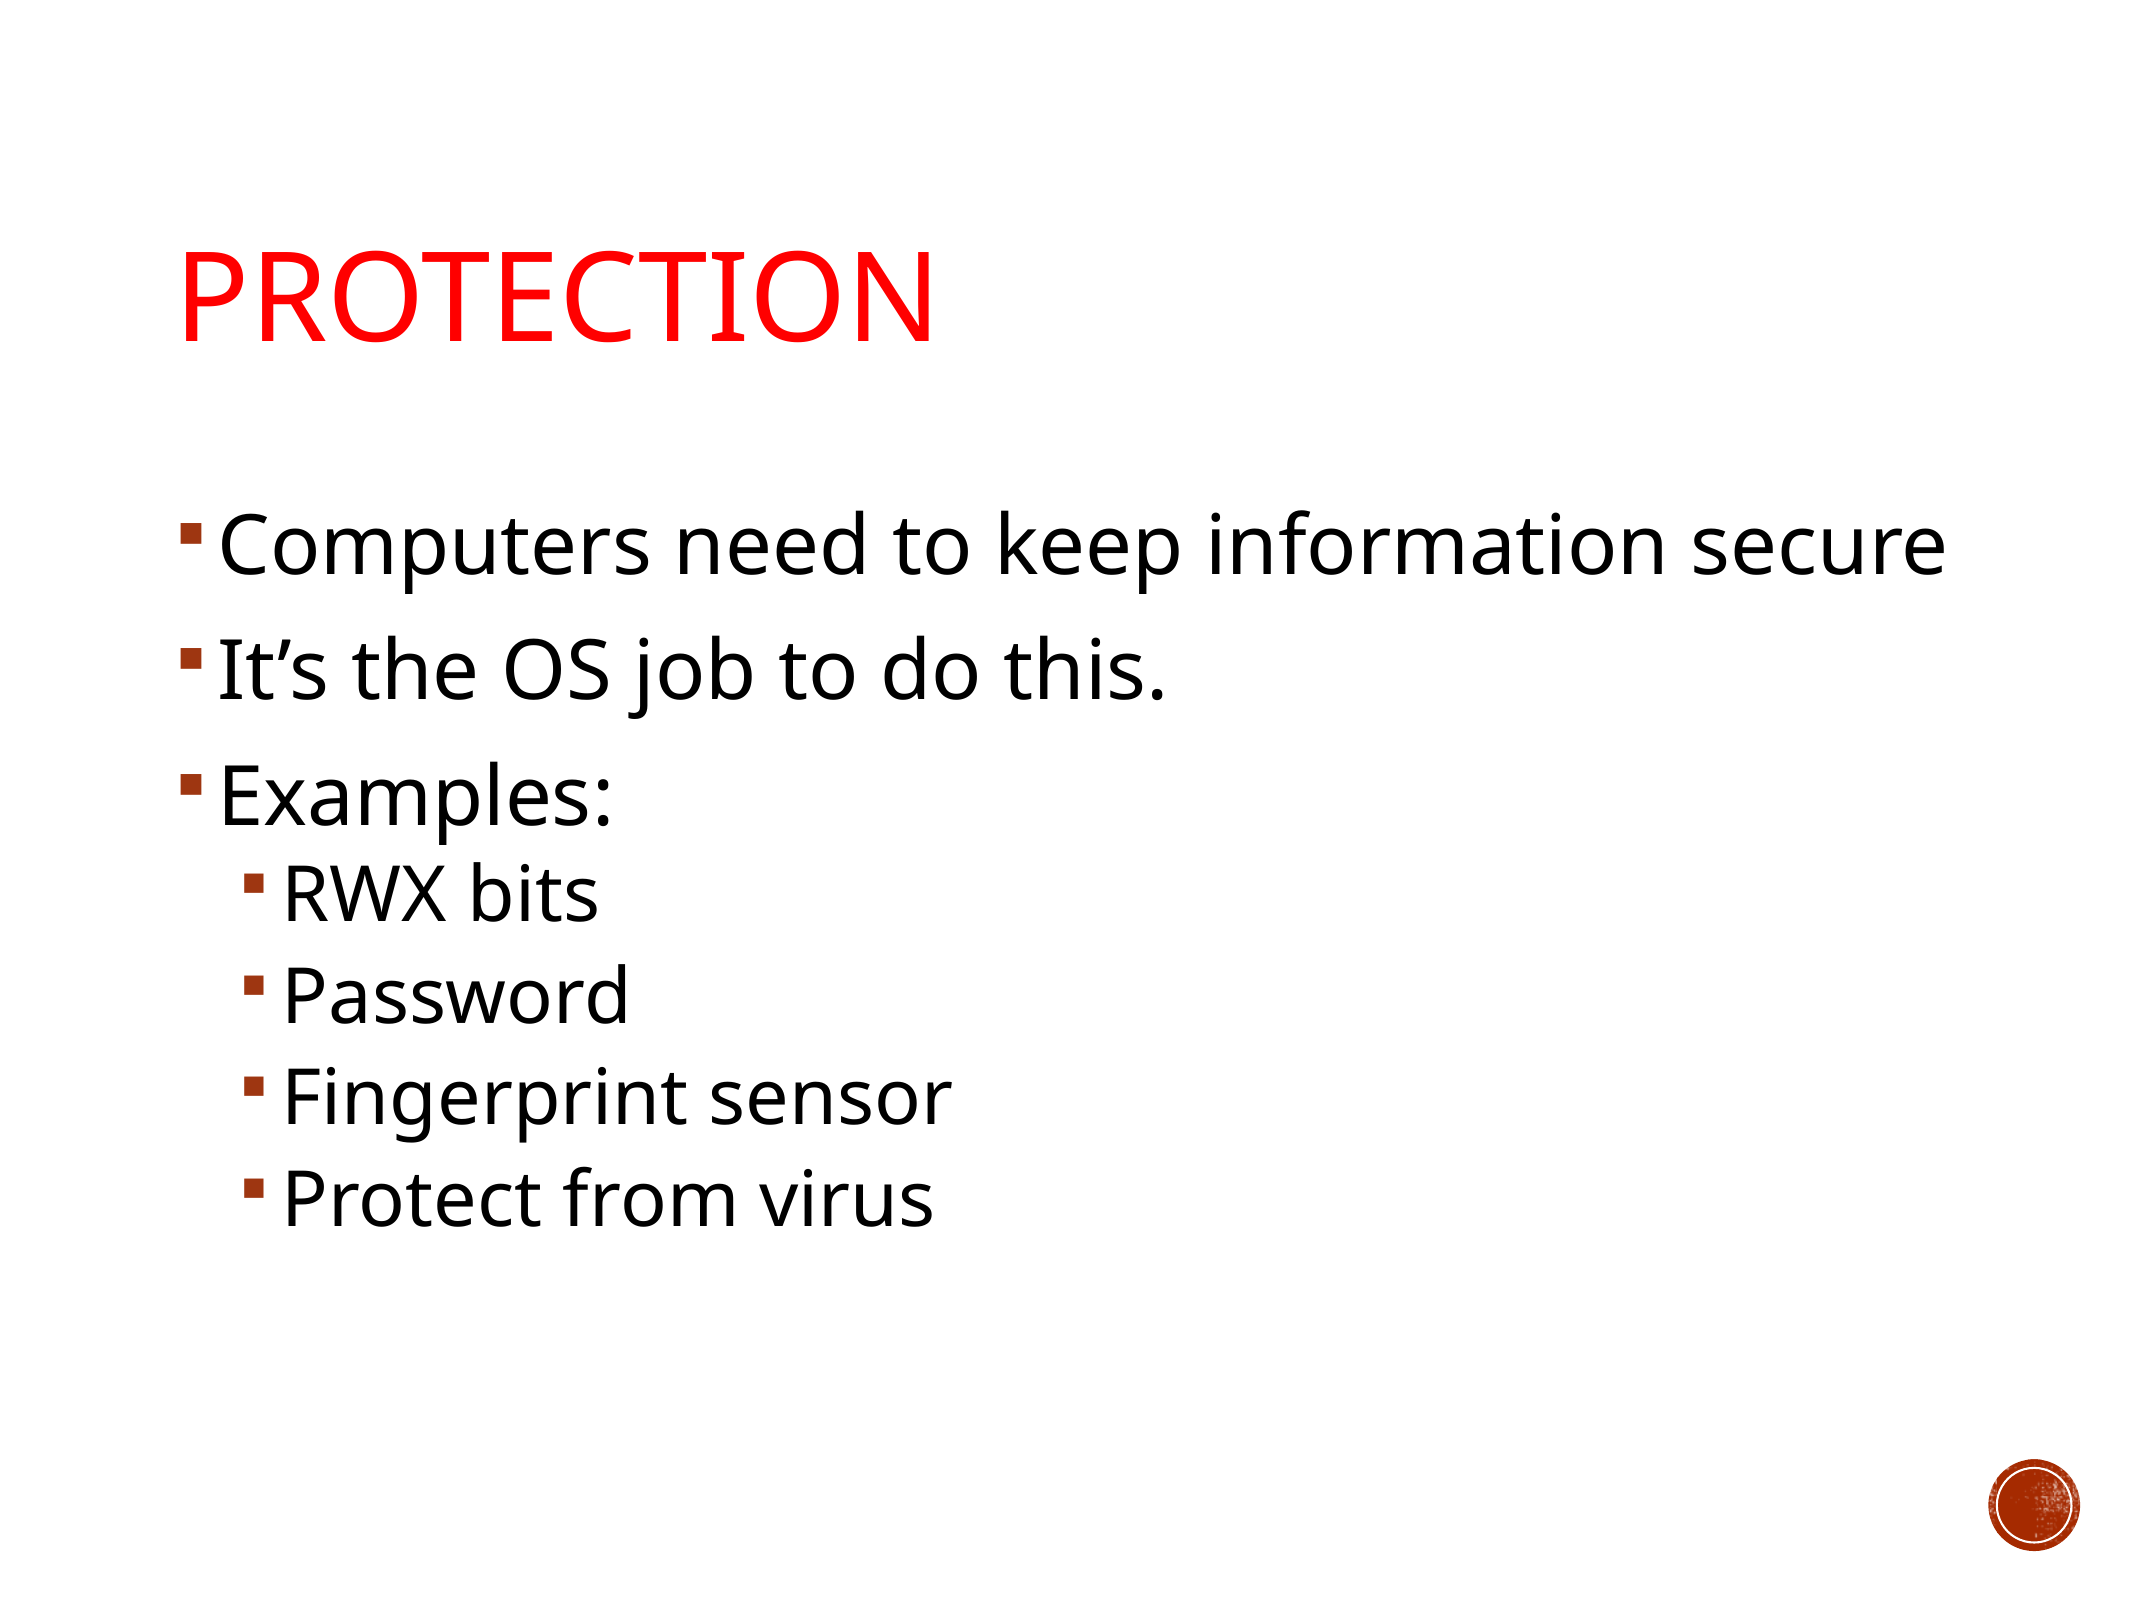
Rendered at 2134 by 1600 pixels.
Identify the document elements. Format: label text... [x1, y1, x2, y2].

title protection [159, 113, 1974, 489]
list Computers need to keep information secure It’s the OS job to do this. Examples: RWX bits Password Fingerprint sensor Protect from virus [159, 494, 1974, 1440]
